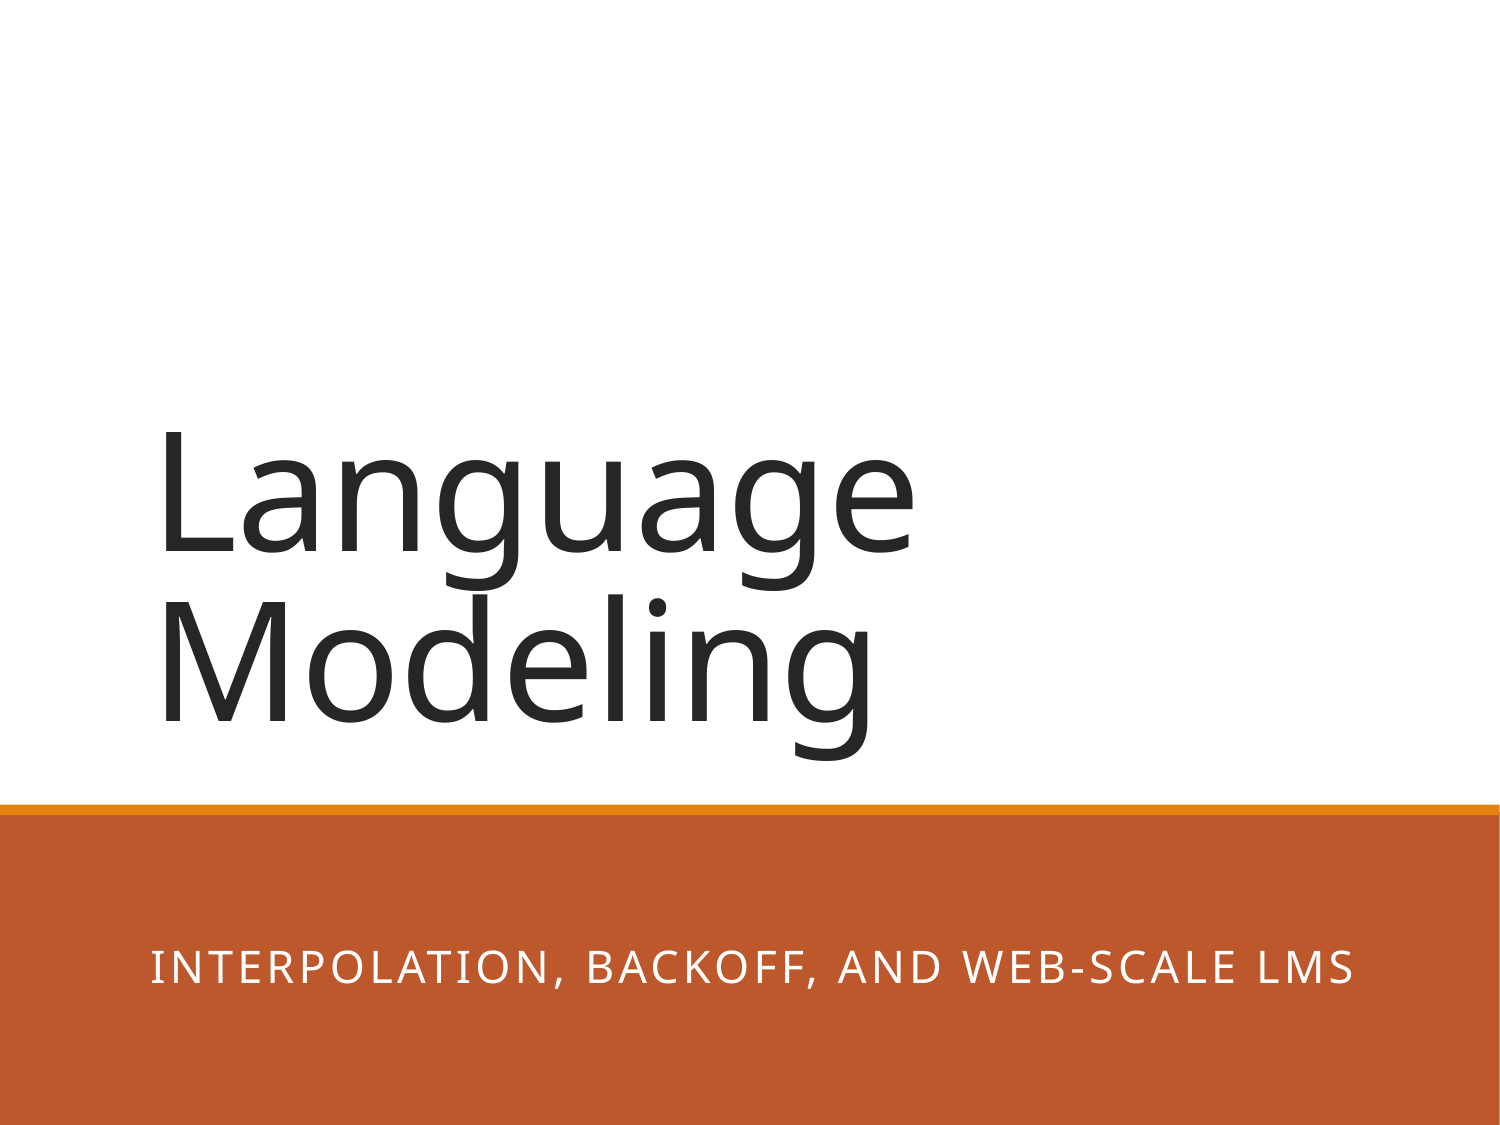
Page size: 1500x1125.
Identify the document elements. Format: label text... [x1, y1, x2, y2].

text_box [0, 816, 1500, 1125]
text_box [0, 803, 1500, 816]
title Language Modeling [135, 124, 1373, 763]
text_box [0, 0, 1500, 803]
list Interpolation, Backoff, and Web-Scale LMs [135, 857, 1373, 1045]
